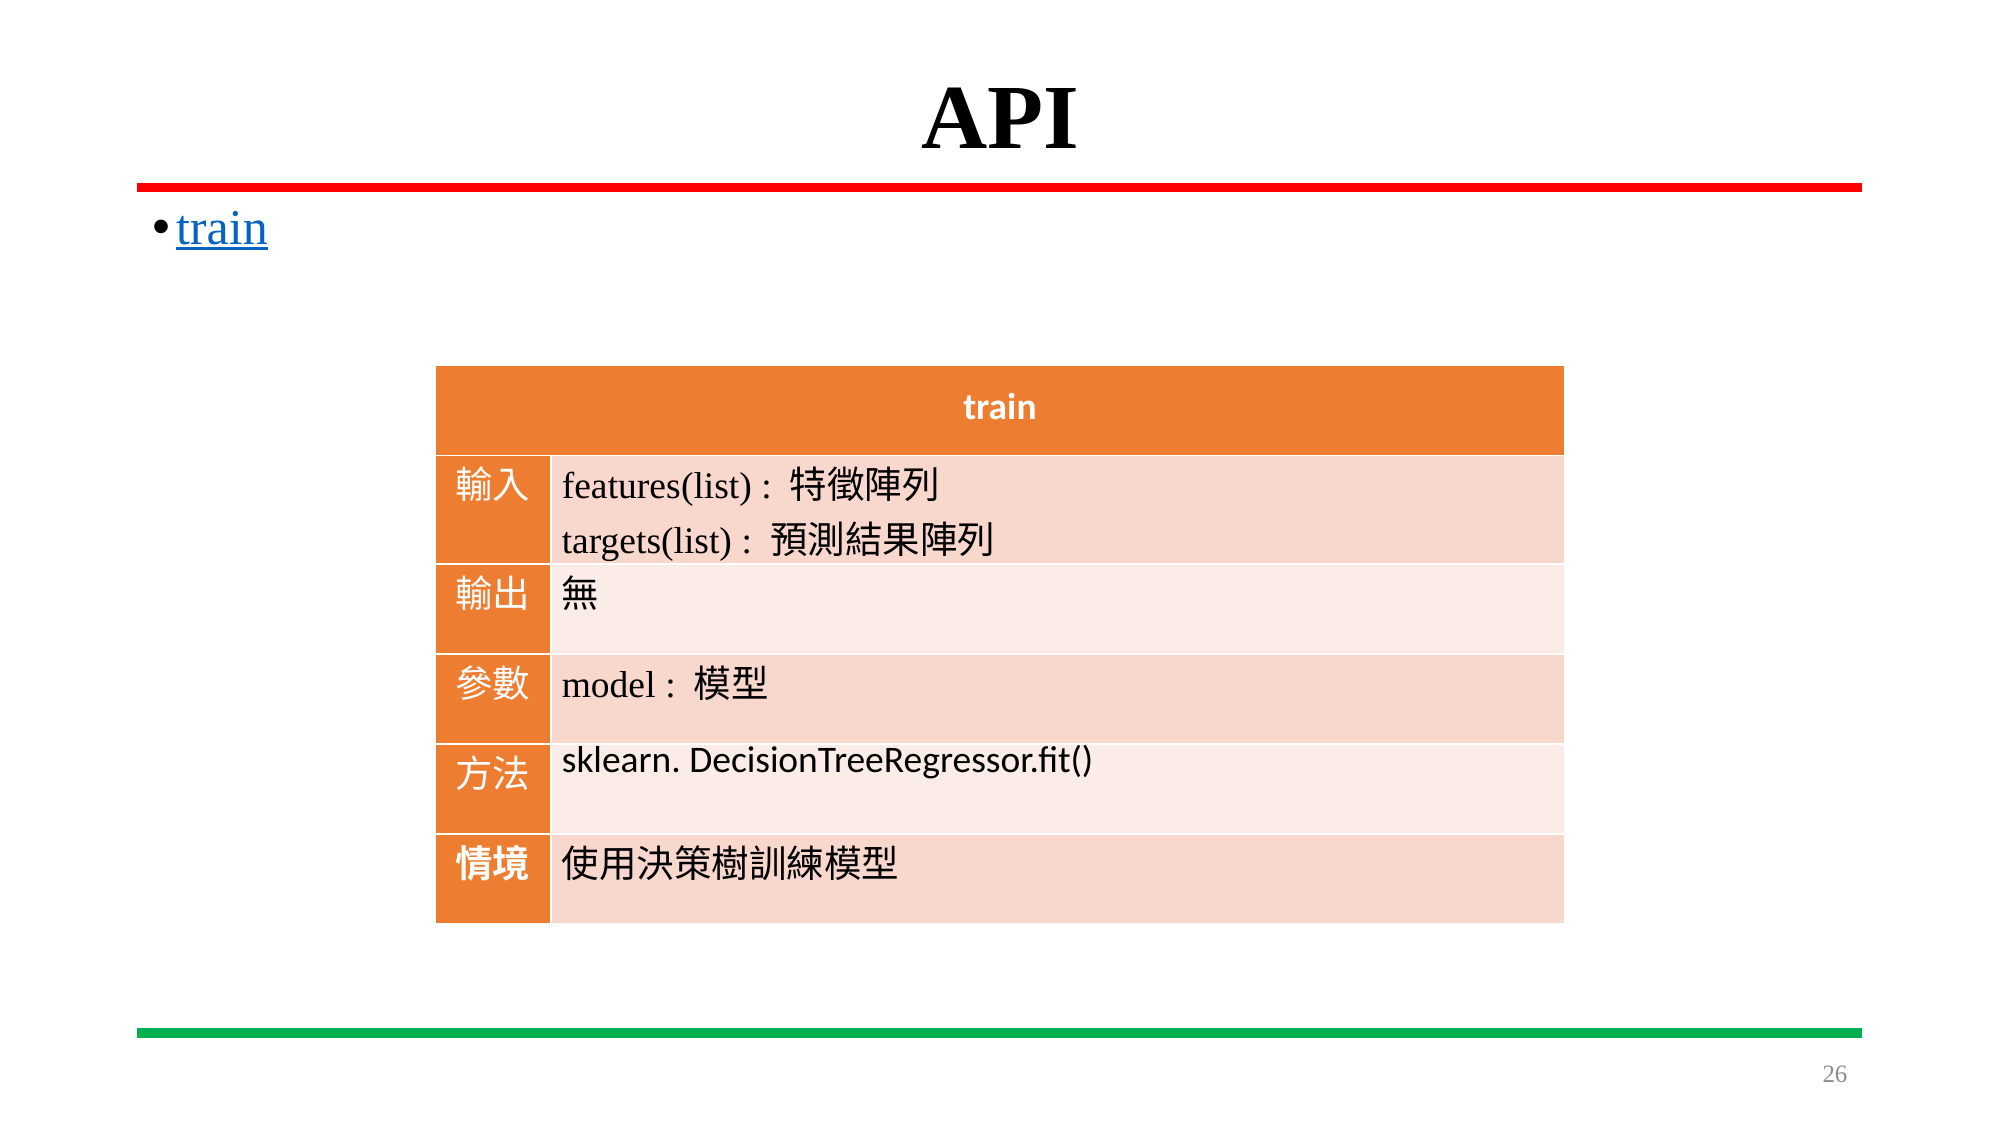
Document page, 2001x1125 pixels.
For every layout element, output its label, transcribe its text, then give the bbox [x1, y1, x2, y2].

title API [137, 59, 1863, 178]
list train [137, 197, 1863, 1024]
slide_number 26 [1412, 1042, 1863, 1103]
